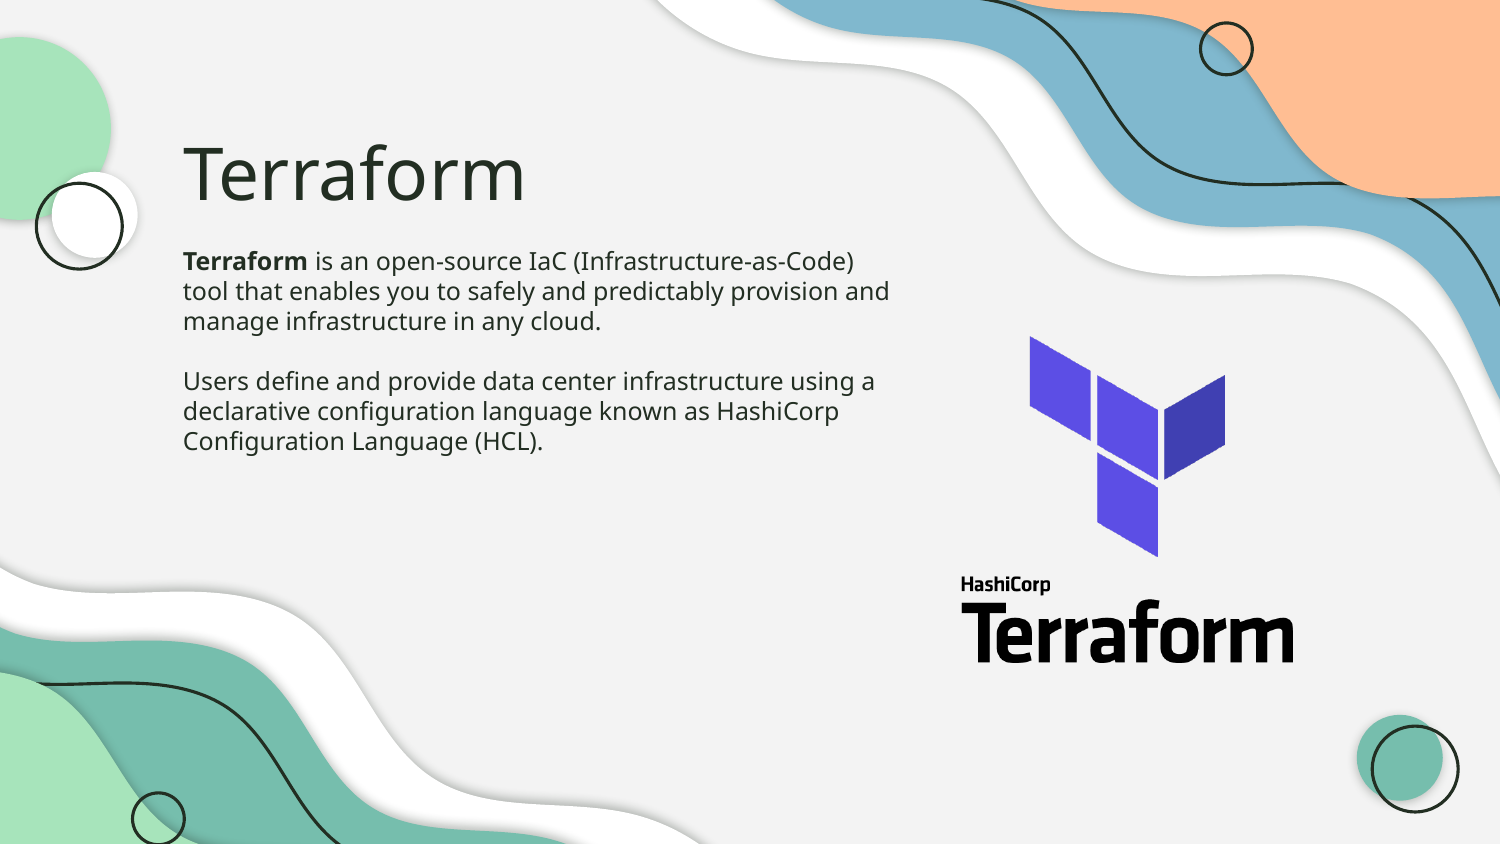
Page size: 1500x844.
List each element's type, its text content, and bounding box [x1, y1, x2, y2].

picture [959, 335, 1293, 664]
text_box Terraform is an open-source IaC (Infrastructure-as-Code) tool that enables you to safely and predictably provision and manage infrastructure in any cloud. Users define and provide data center infrastructure using a declarative configuration language known as HashiCorp Configuration Language (HCL). [168, 230, 916, 515]
title Terraform [168, 120, 781, 230]
